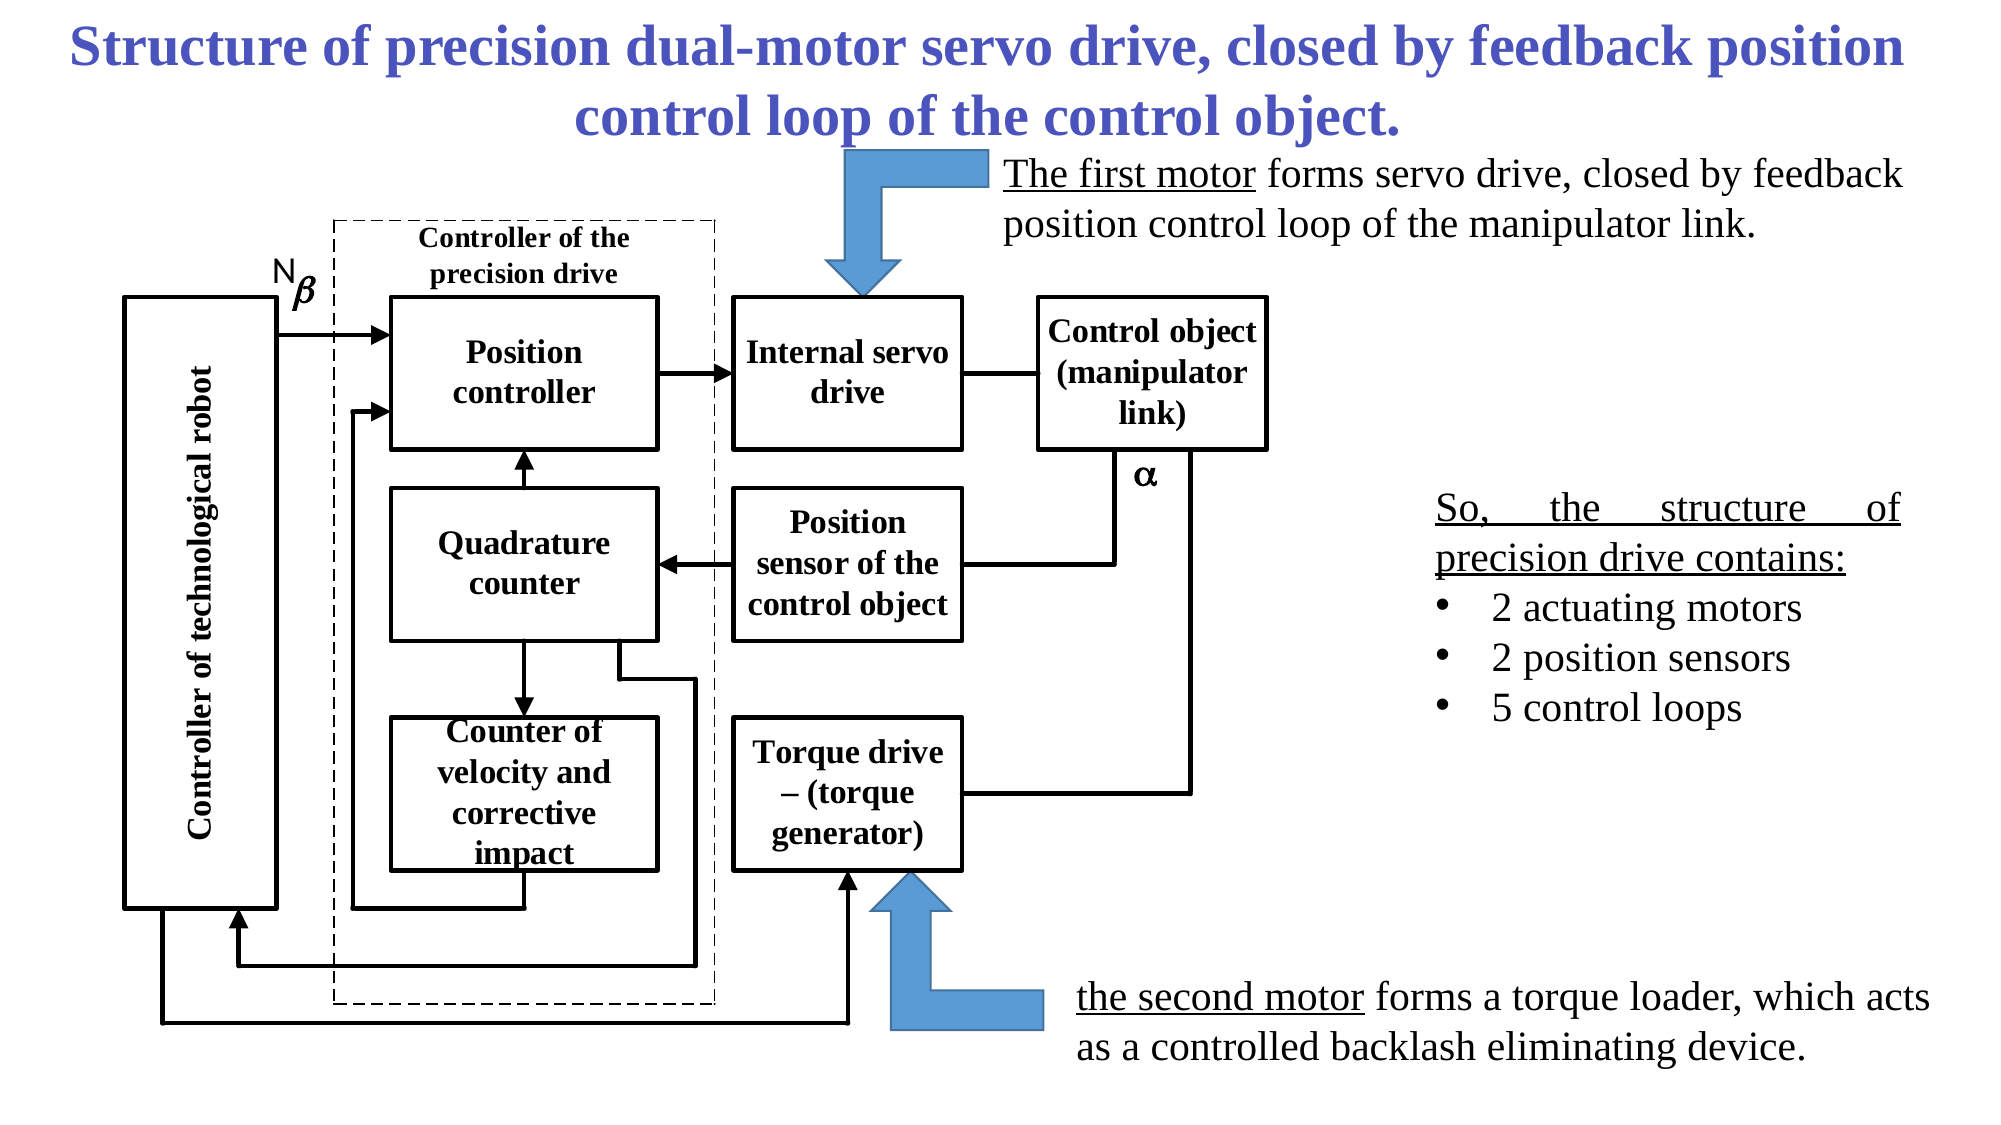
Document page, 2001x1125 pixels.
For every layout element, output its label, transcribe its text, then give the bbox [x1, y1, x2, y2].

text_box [108, 196, 1277, 1052]
text_box The first motor forms servo drive, closed by feedback position control loop of the manipulator link. [988, 138, 1987, 253]
text_box Structure of precision dual-motor servo drive, closed by feedback position control loop of the control object. [35, 0, 1941, 155]
text_box So, the structure of precision drive contains: 2 actuating motors 2 position sensors 5 control loops [1420, 471, 1917, 737]
text_box [843, 155, 990, 196]
text_box the second motor forms a torque loader, which acts as a controlled backlash eliminating device. [1061, 961, 1959, 1076]
